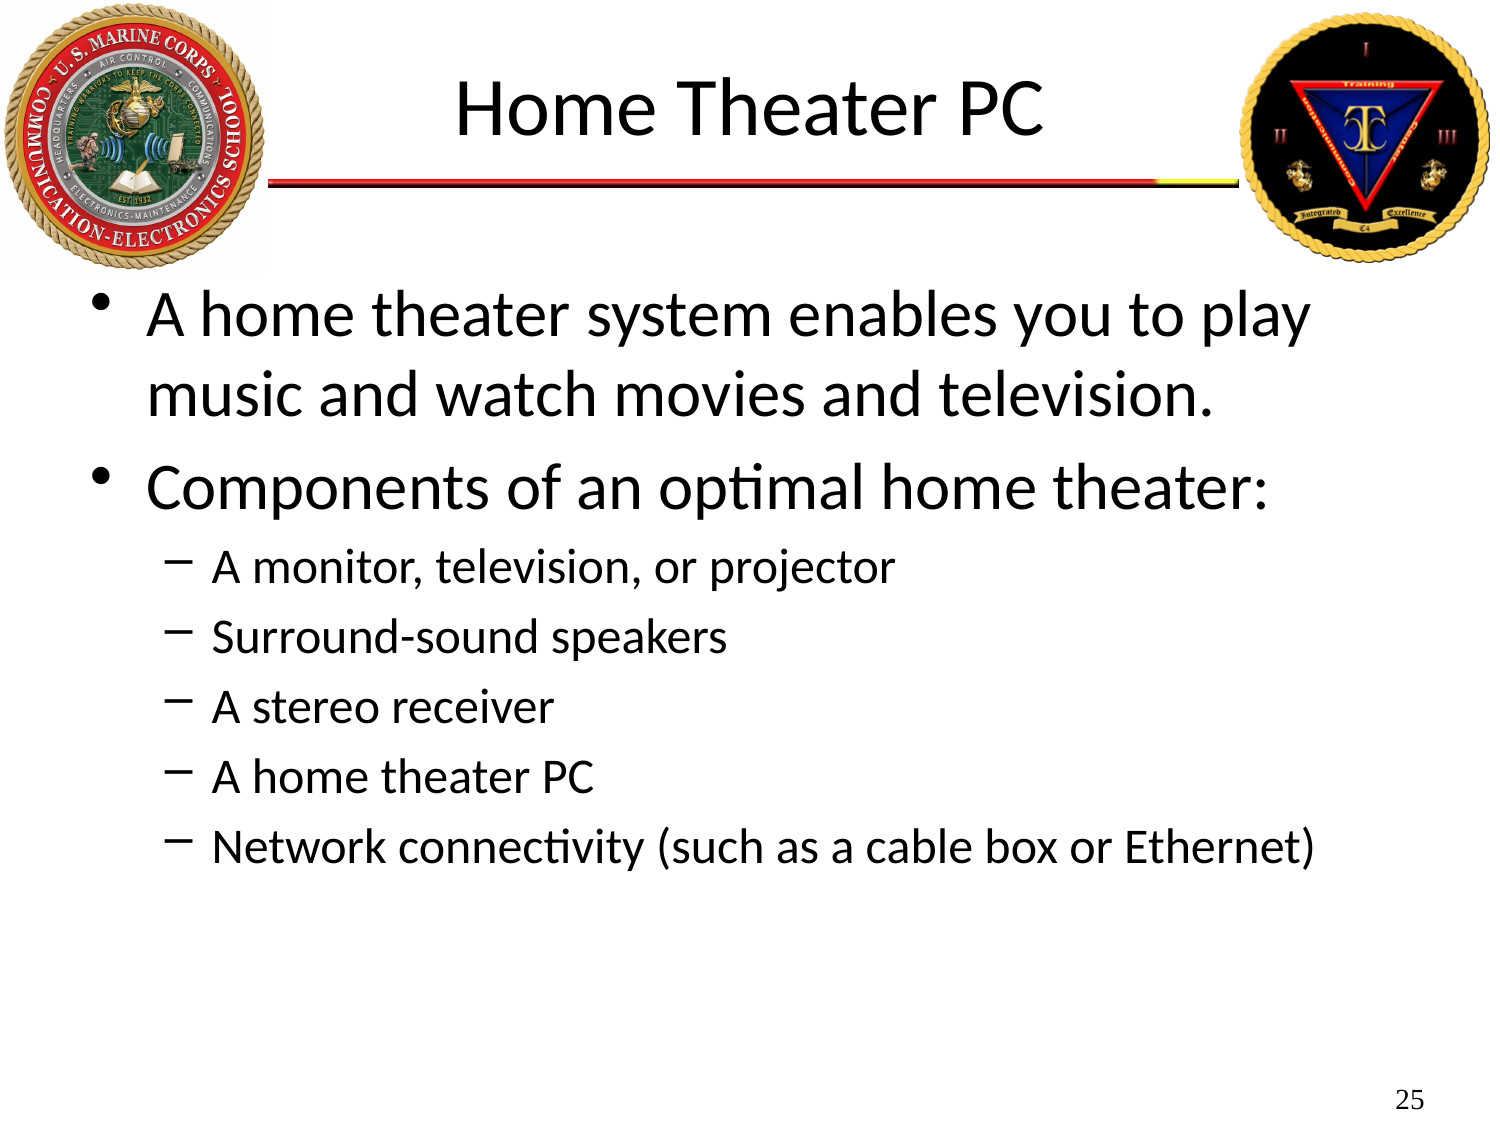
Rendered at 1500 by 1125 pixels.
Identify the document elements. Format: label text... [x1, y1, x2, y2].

picture [0, 0, 268, 274]
title Home Theater PC [75, 45, 1425, 233]
picture [1239, 12, 1490, 263]
list A home theater system enables you to play music and watch movies and television. Components of an optimal home theater: A monitor, television, or projector Surround-sound speakers A stereo receiver A home theater PC Network connectivity (such as a cable box or Ethernet) [75, 262, 1425, 1005]
